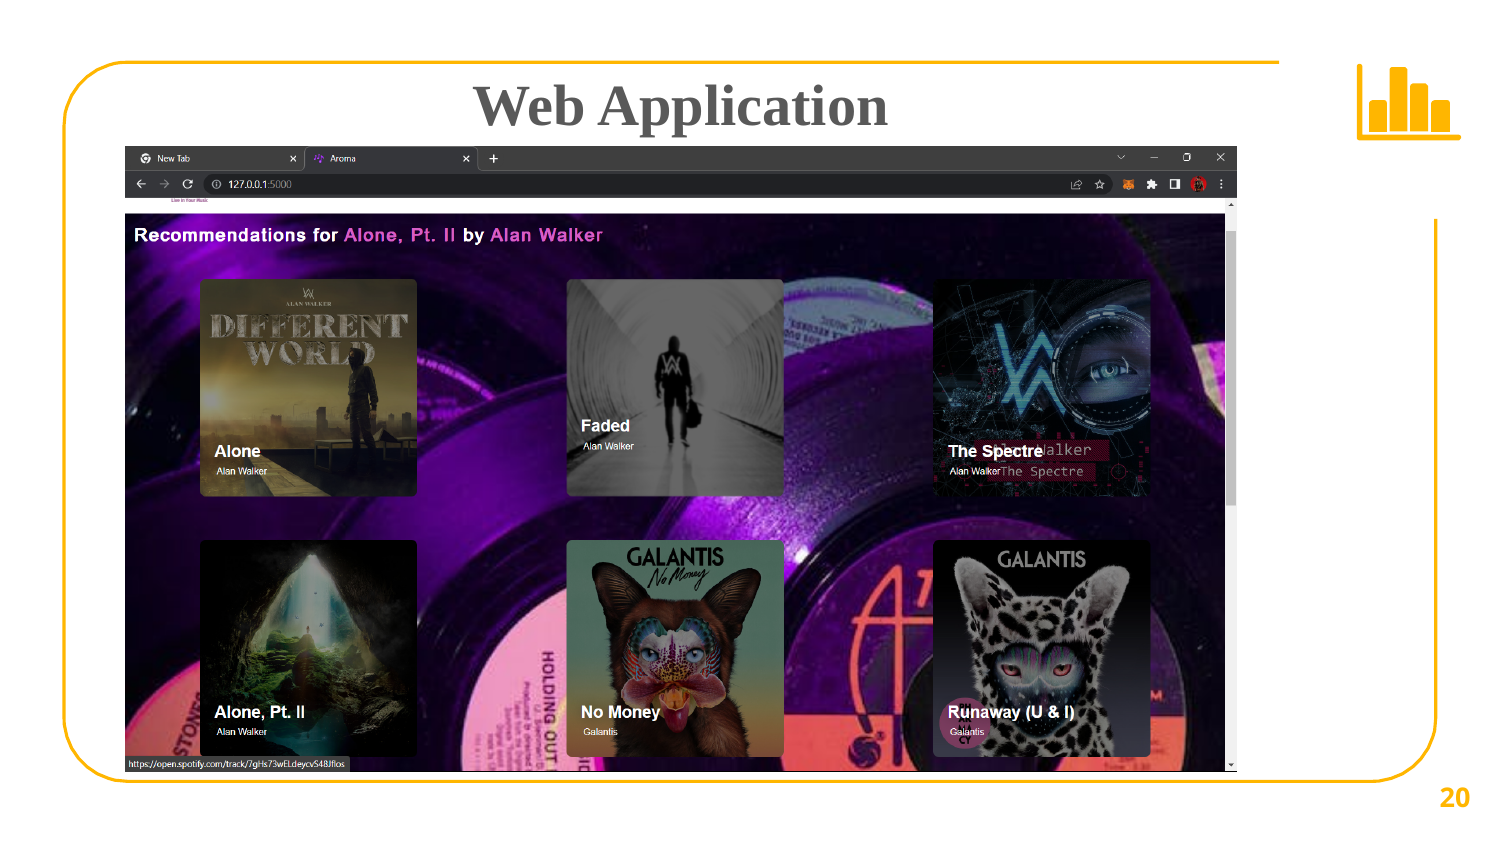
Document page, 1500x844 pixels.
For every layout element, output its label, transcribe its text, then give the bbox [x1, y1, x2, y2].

picture [124, 146, 1237, 773]
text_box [1356, 63, 1462, 141]
text_box 20 [1437, 778, 1474, 814]
text_box Web Application [112, 59, 1250, 172]
